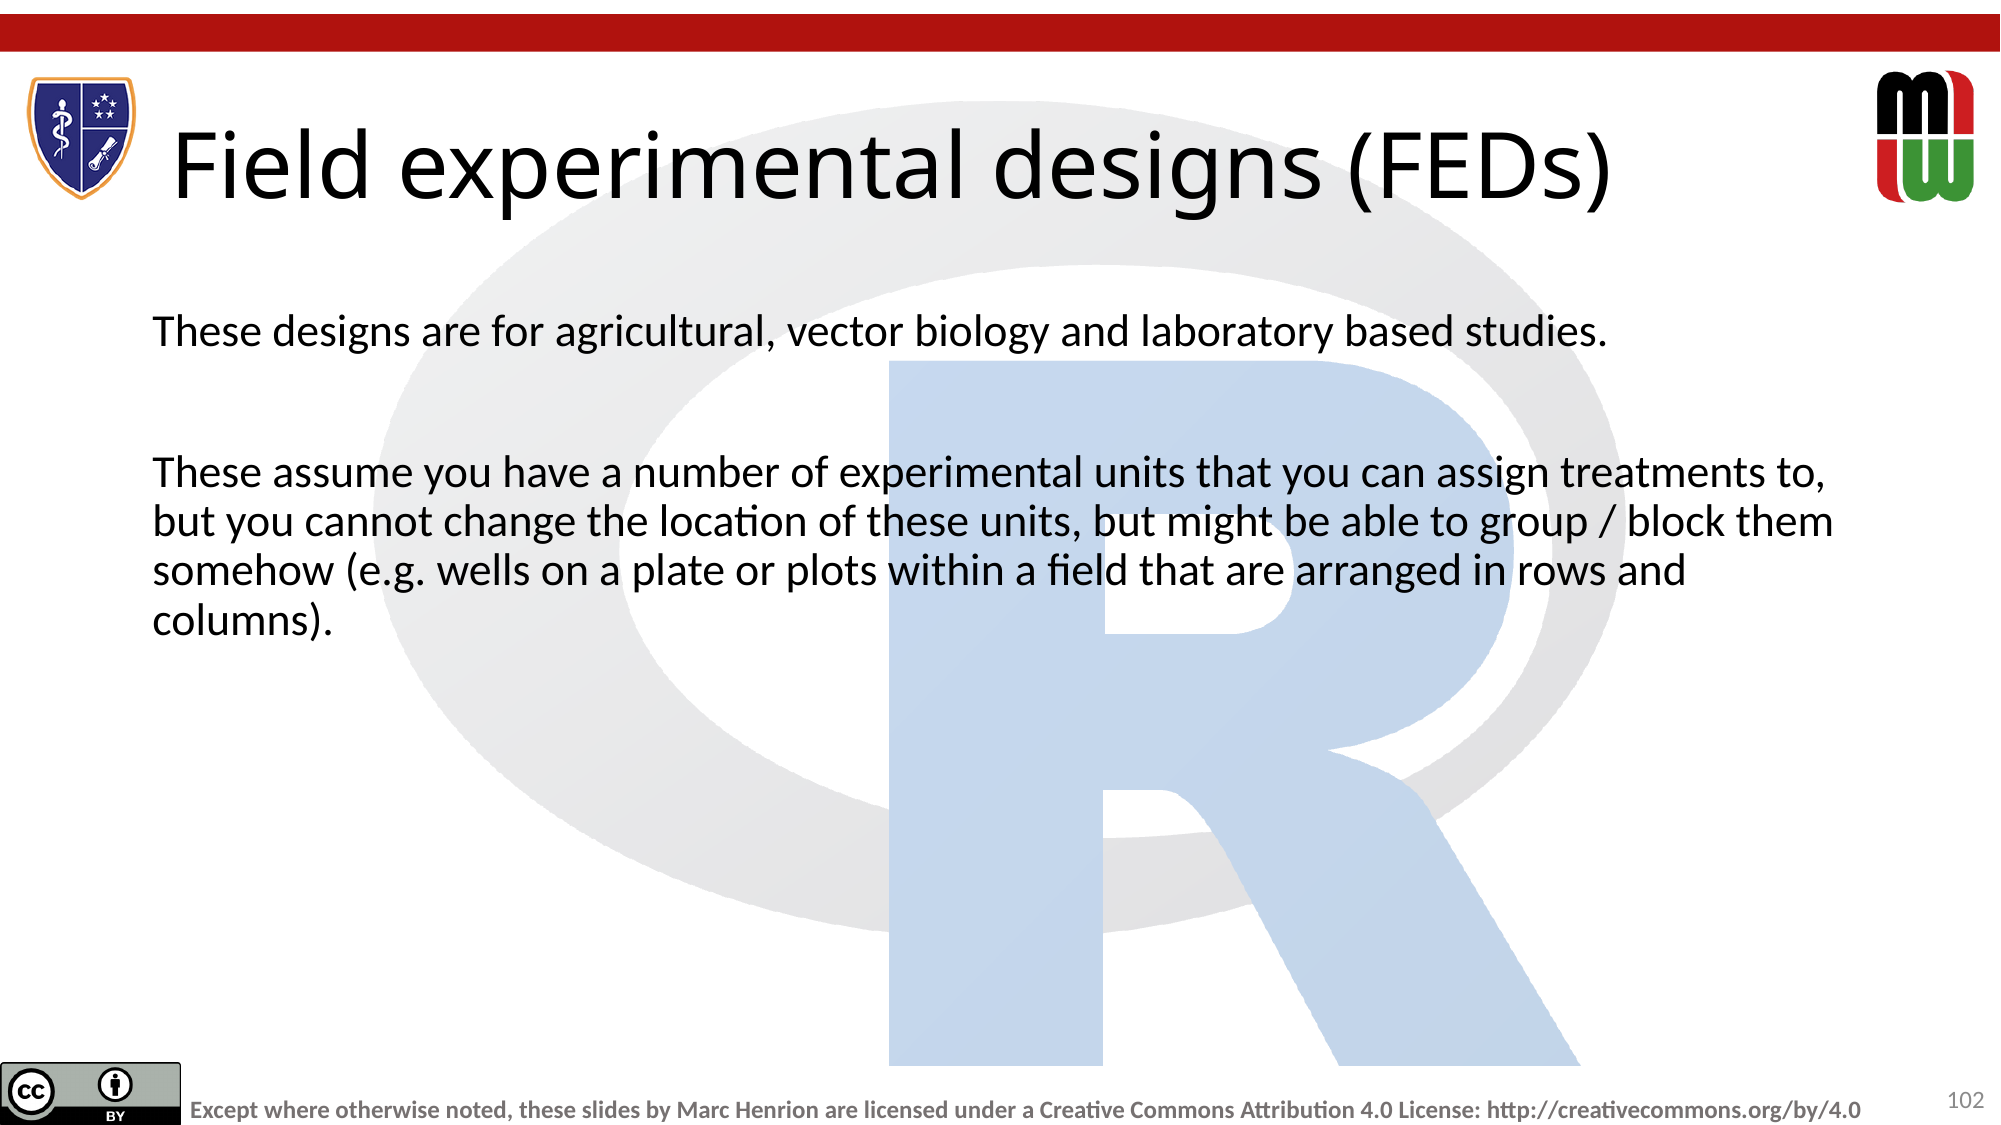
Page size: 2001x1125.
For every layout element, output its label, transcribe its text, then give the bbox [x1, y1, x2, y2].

picture [0, 53, 161, 215]
slide_number 102 [1550, 1073, 2000, 1125]
title Field experimental designs (FEDs) [155, 59, 1851, 278]
picture [0, 1062, 181, 1125]
